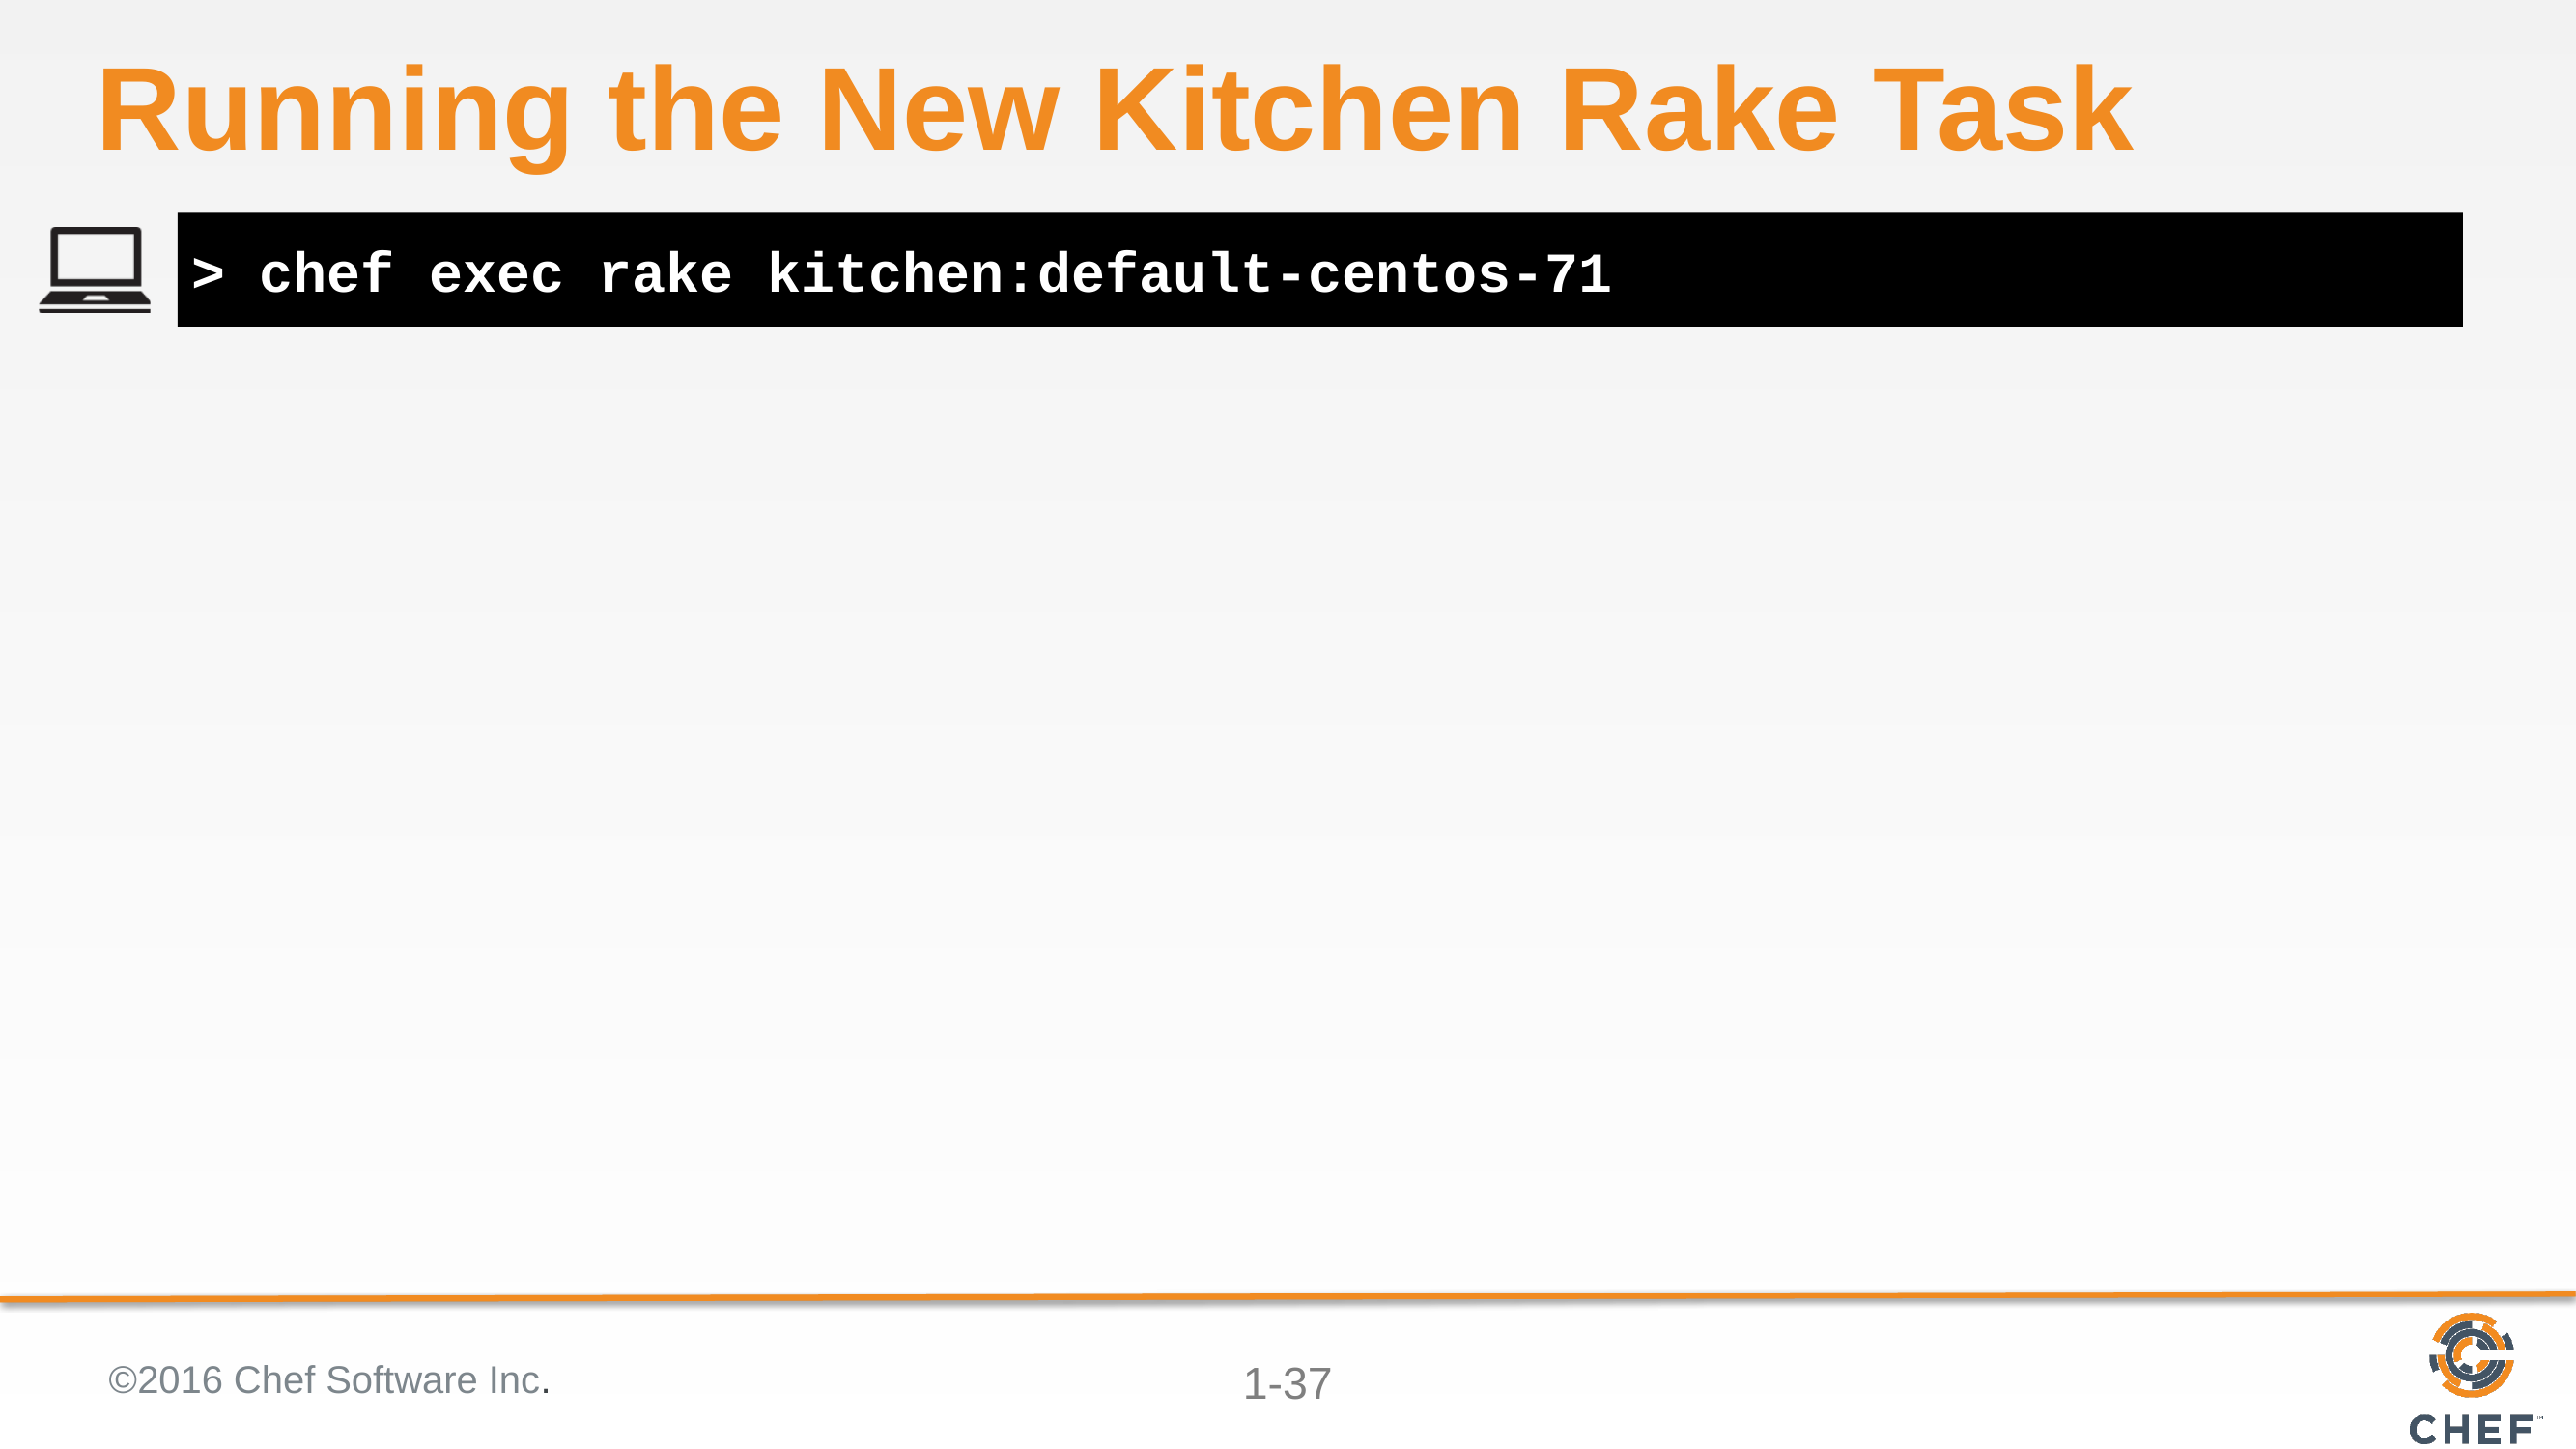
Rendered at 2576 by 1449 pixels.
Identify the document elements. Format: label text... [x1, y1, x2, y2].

picture [2399, 1297, 2551, 1449]
list > chef exec rake kitchen:default-centos-71 [177, 212, 2463, 327]
title Running the New Kitchen Rake Task [96, 48, 2463, 180]
